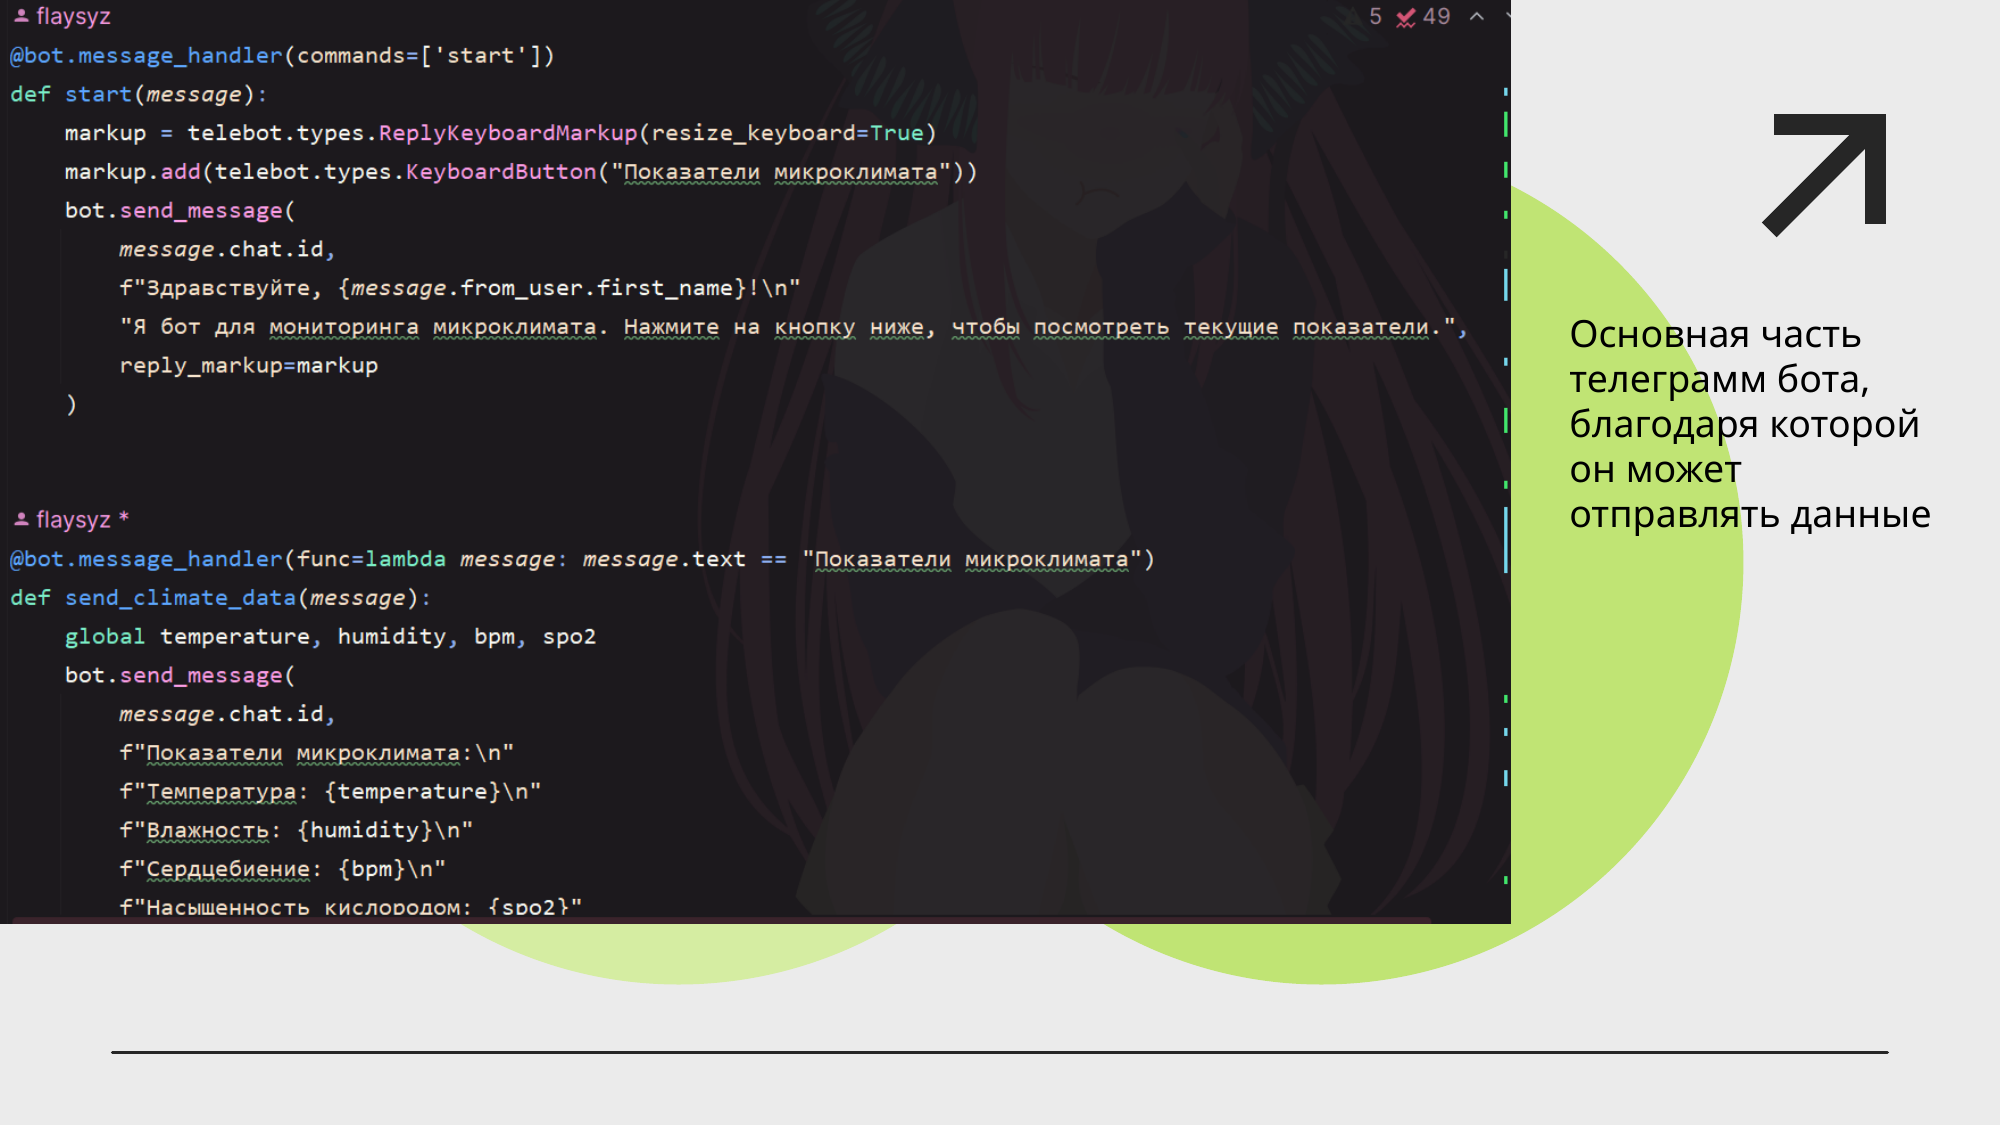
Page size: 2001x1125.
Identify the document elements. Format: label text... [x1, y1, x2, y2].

picture [0, 0, 1512, 924]
text_box Основная часть телеграмм бота, благодаря которой он может отправлять данные [1554, 303, 1969, 543]
